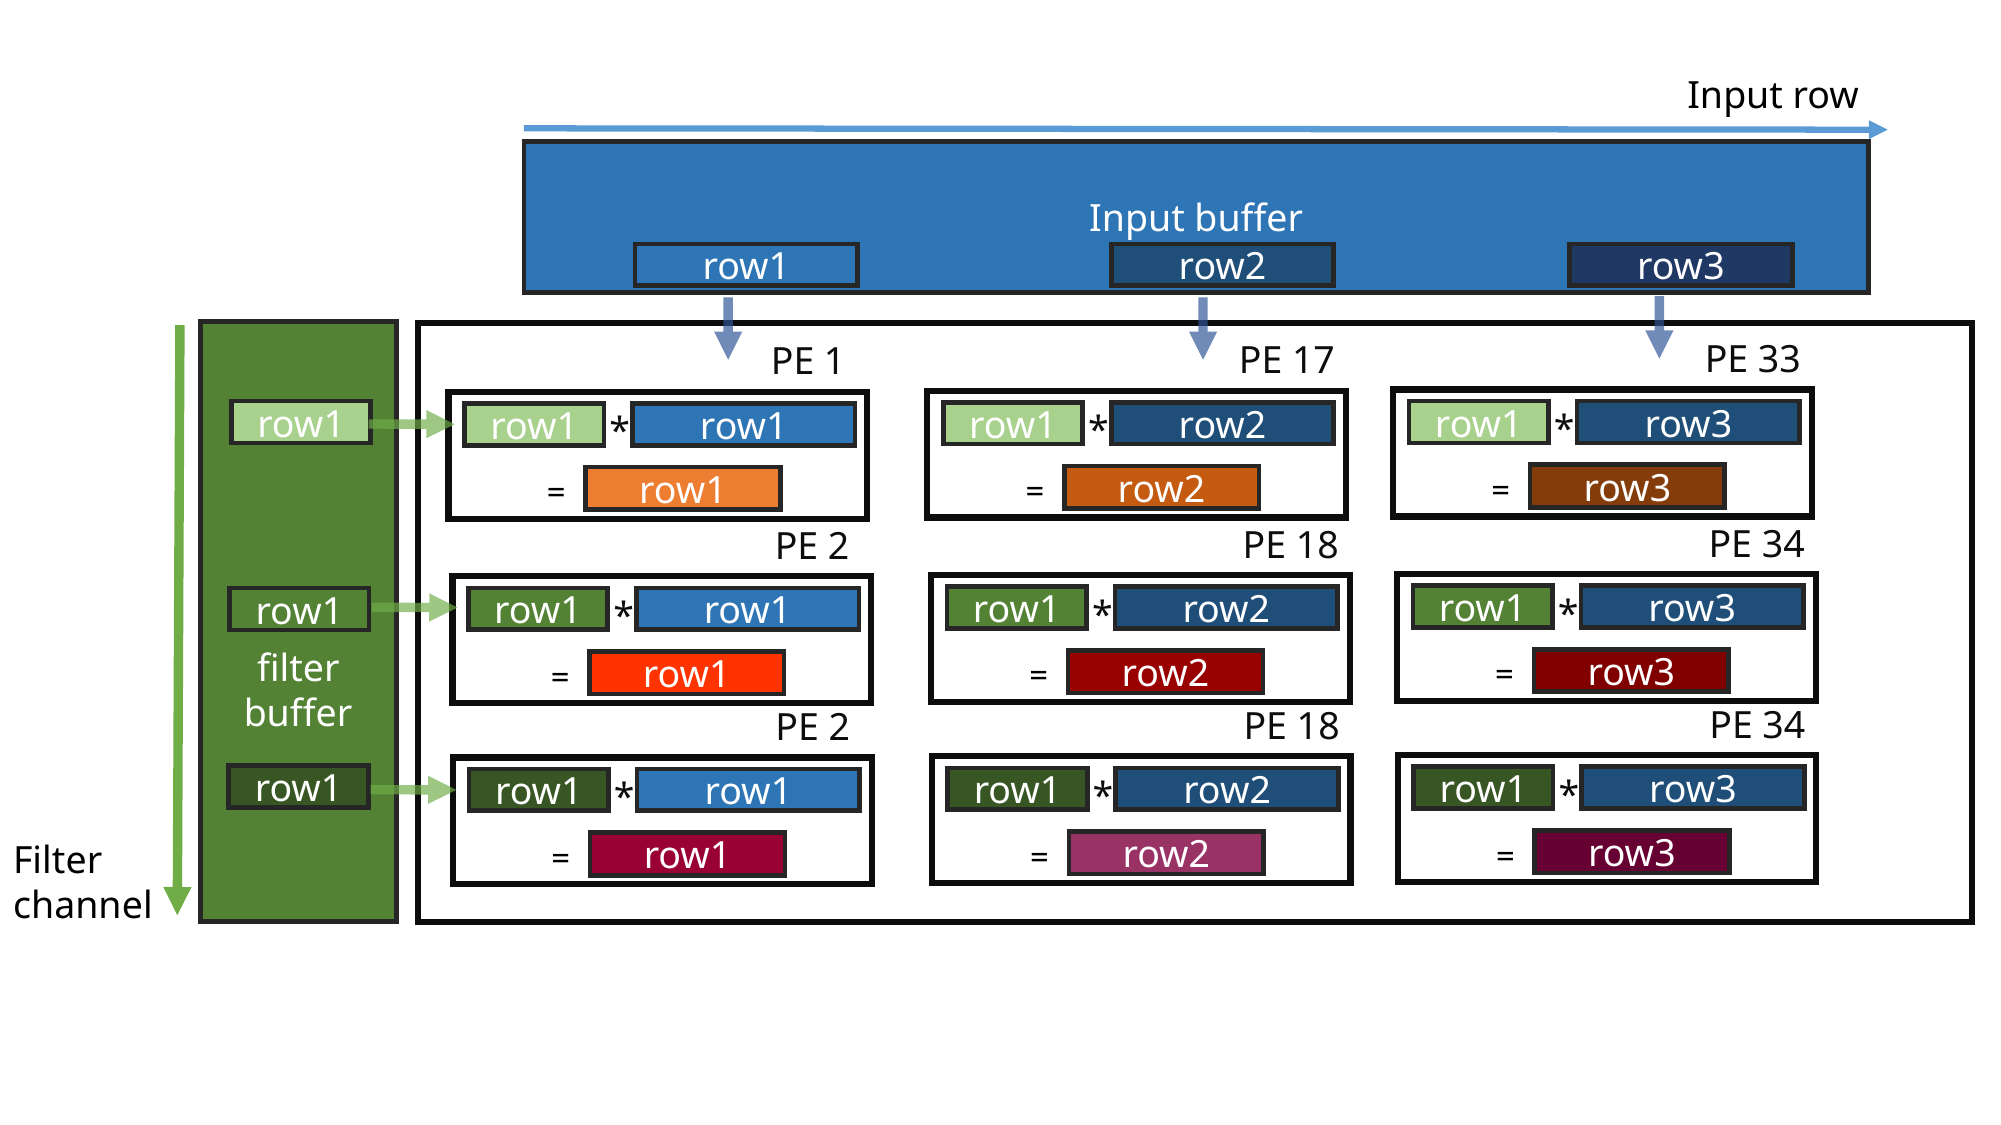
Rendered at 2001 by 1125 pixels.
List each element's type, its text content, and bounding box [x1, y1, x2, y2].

text_box row1 [228, 764, 369, 808]
text_box row1 [634, 243, 859, 287]
text_box Input buffer [523, 140, 1870, 293]
text_box [417, 322, 1973, 923]
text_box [453, 689, 893, 886]
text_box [931, 507, 1371, 688]
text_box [1397, 687, 1838, 884]
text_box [927, 322, 1367, 520]
text_box row1 [229, 587, 370, 631]
text_box row3 [1569, 243, 1793, 287]
text_box Filter channel [0, 828, 168, 934]
text_box filter buffer [199, 321, 397, 922]
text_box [452, 508, 893, 705]
text_box Input row [1672, 63, 1874, 124]
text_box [1393, 321, 1833, 519]
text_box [931, 688, 1372, 885]
text_box row1 [230, 400, 372, 444]
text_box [448, 323, 889, 521]
text_box row2 [1110, 243, 1335, 287]
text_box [1397, 506, 1837, 687]
